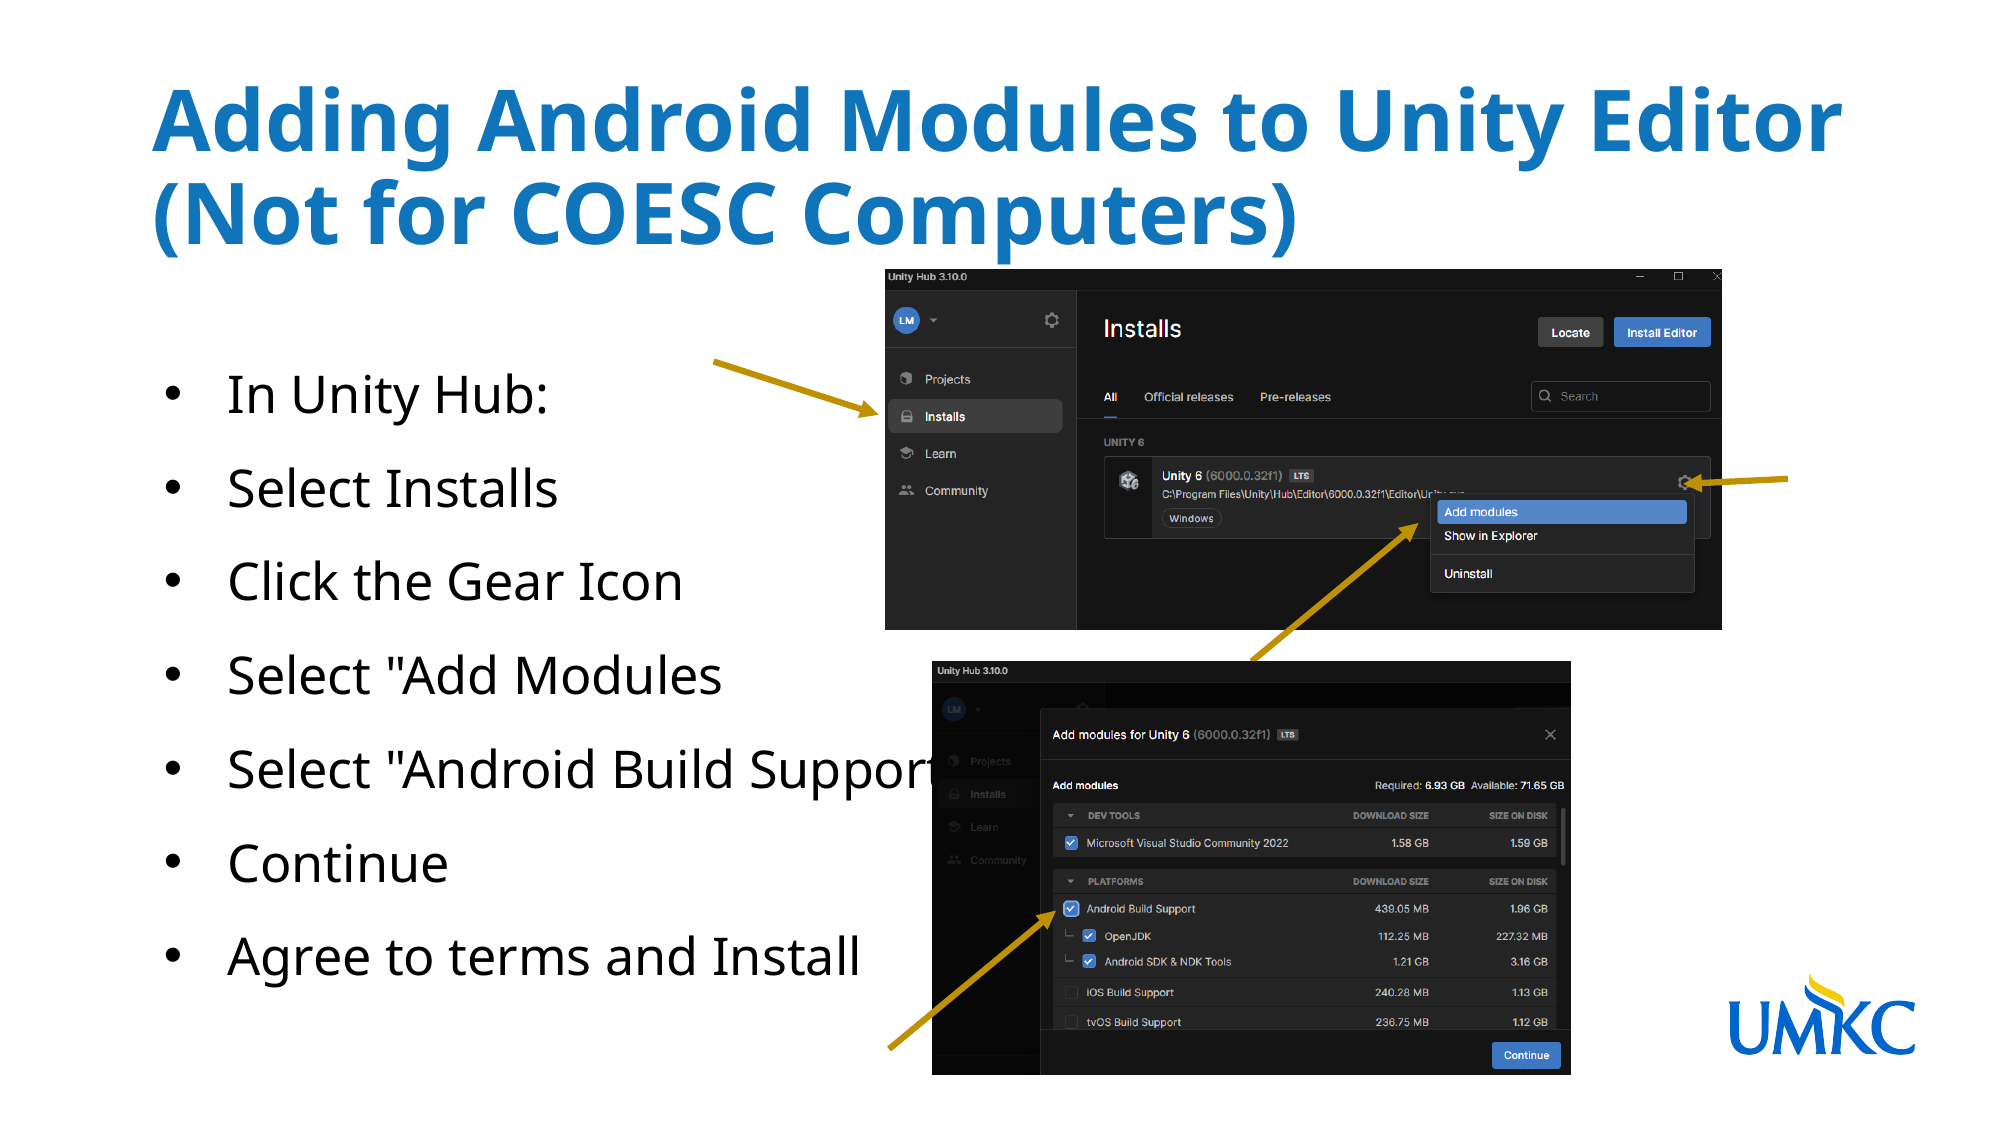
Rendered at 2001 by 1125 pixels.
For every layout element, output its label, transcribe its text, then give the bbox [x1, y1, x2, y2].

picture [1705, 949, 1940, 1079]
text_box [713, 361, 879, 415]
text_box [1682, 478, 1789, 485]
picture [931, 661, 1571, 1076]
picture [885, 269, 1722, 630]
title Adding Android Modules to Unity Editor (Not for COESC Computers) [137, 57, 1863, 271]
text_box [1251, 522, 1419, 659]
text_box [888, 910, 1057, 1050]
list In Unity Hub: Select Installs Click the Gear Icon Select "Add Modules Select "Android Build Support" Continue Agree to terms and Install [137, 322, 1048, 1037]
